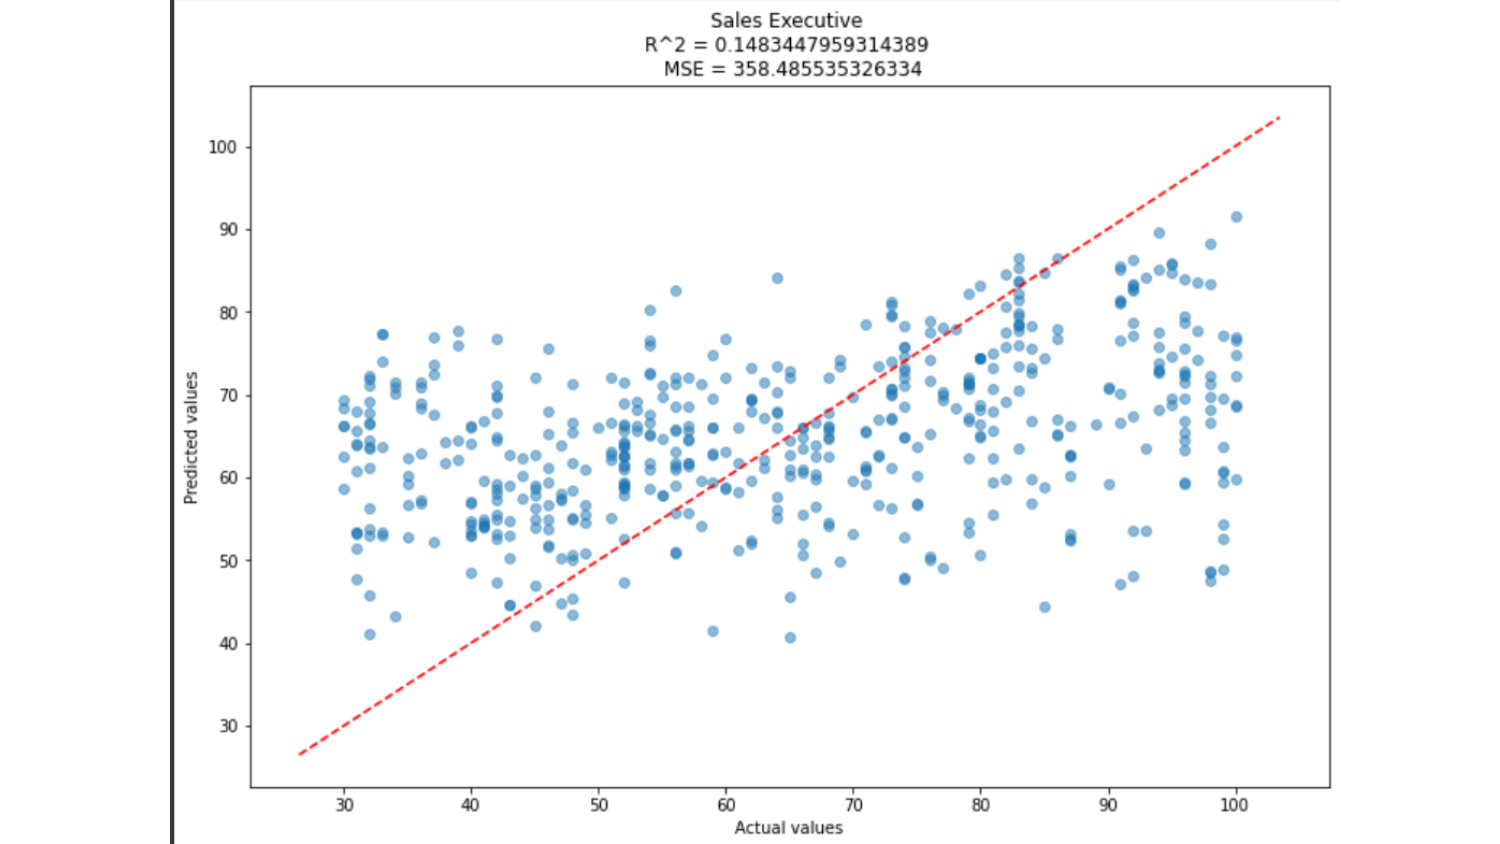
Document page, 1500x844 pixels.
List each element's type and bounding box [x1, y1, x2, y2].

picture [170, 0, 1339, 844]
